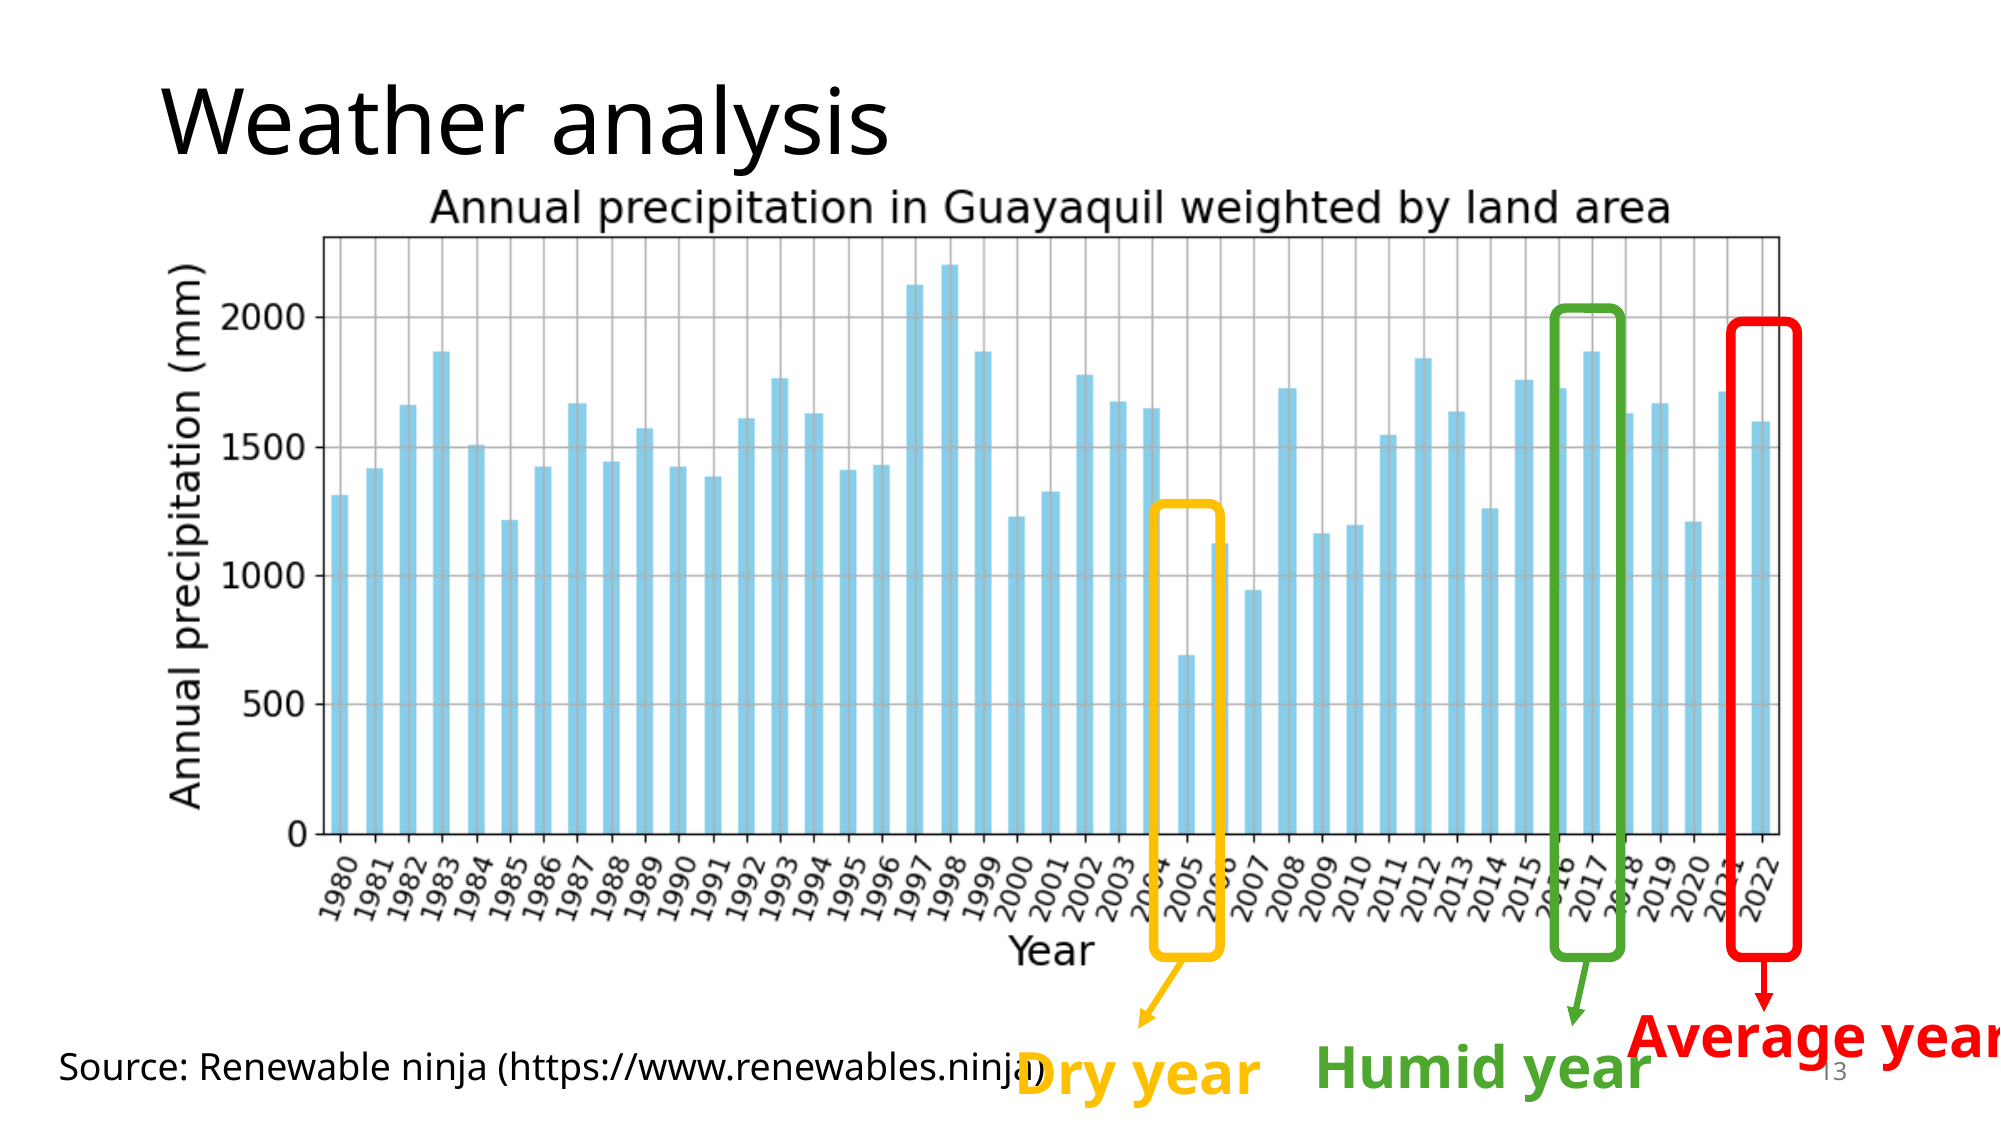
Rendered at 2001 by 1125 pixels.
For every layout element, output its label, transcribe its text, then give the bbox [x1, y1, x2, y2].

slide_number 13 [1412, 1042, 1863, 1103]
title Weather analysis [145, 16, 1871, 234]
text_box Dry year [999, 1028, 1277, 1114]
text_box Source: Renewable ninja (https://www.renewables.ninja) [43, 1035, 999, 1096]
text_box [1571, 956, 1588, 1027]
text_box Humid year [1299, 1022, 1669, 1108]
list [144, 164, 1812, 999]
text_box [1137, 956, 1185, 1030]
text_box Average year [1612, 991, 2000, 1077]
